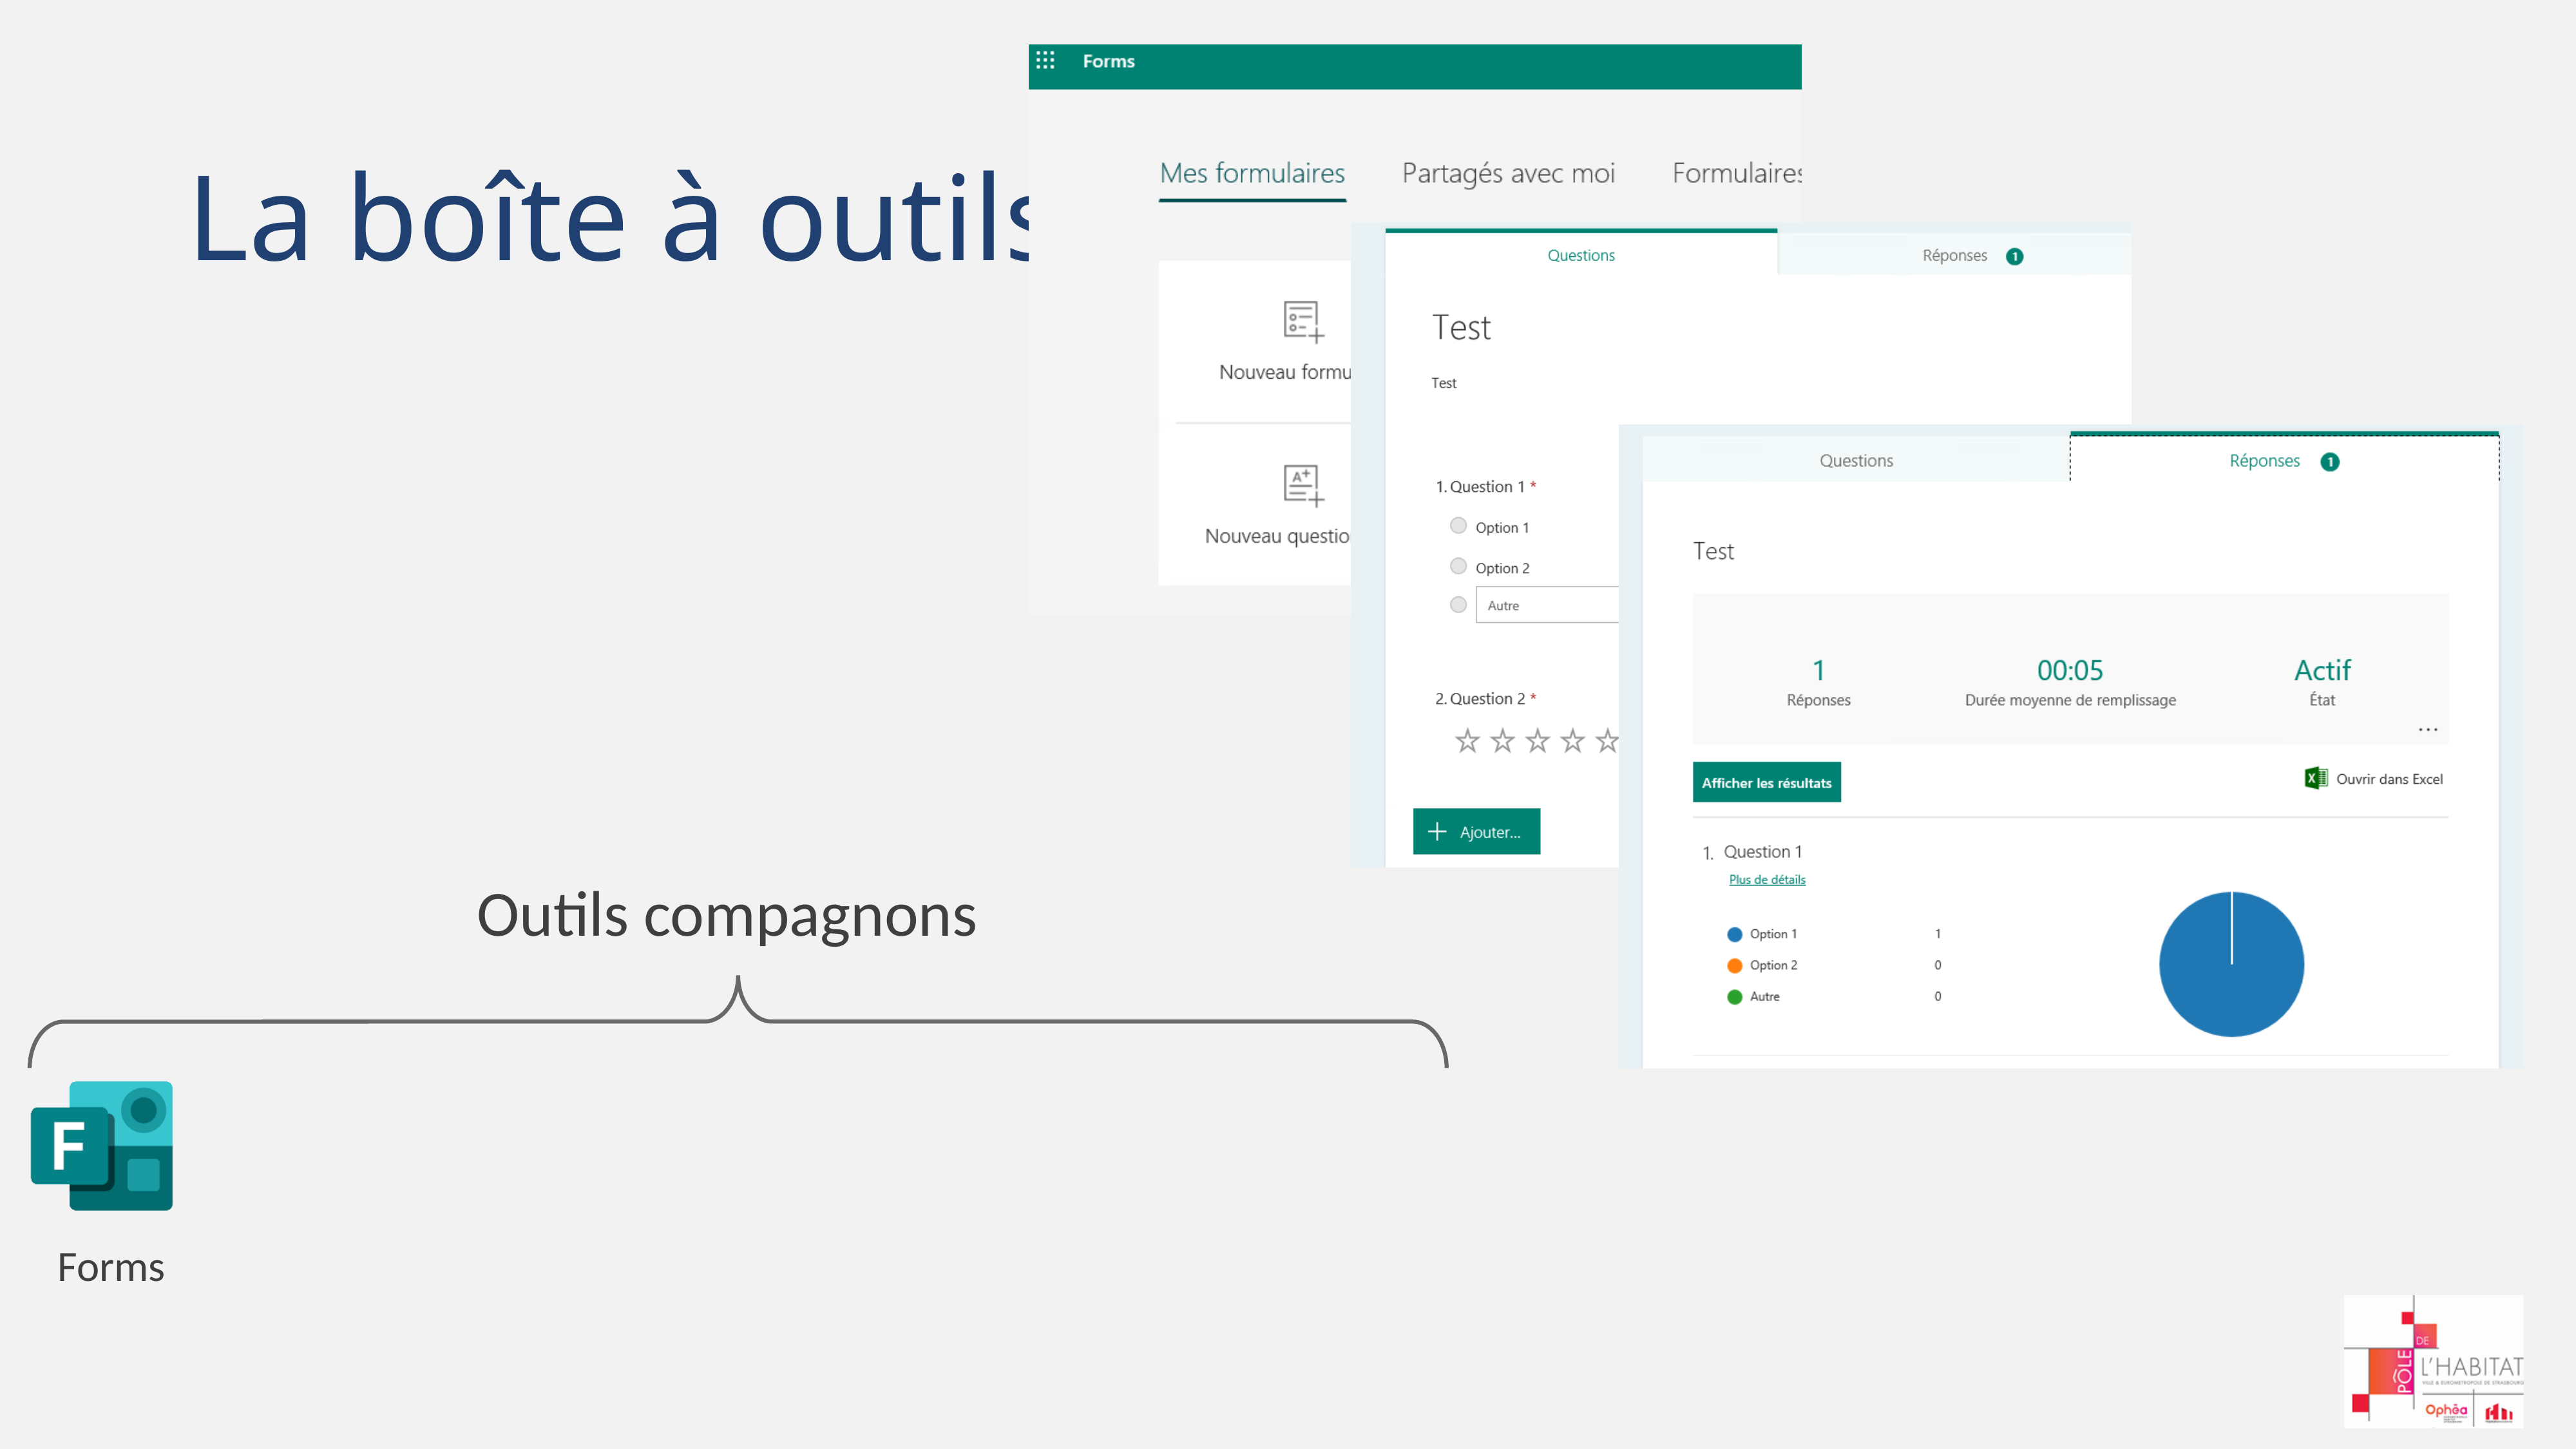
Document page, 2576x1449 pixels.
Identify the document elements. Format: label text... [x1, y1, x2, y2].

picture [2344, 1295, 2524, 1428]
text_box Outils compagnons [467, 867, 987, 954]
text_box Forms [48, 1233, 175, 1295]
title La boîte à outils [177, 82, 1029, 363]
title La boîte à outils [1802, 82, 2399, 363]
text_box [29, 975, 1447, 1068]
picture [1029, 44, 2523, 1068]
picture [21, 1068, 185, 1224]
